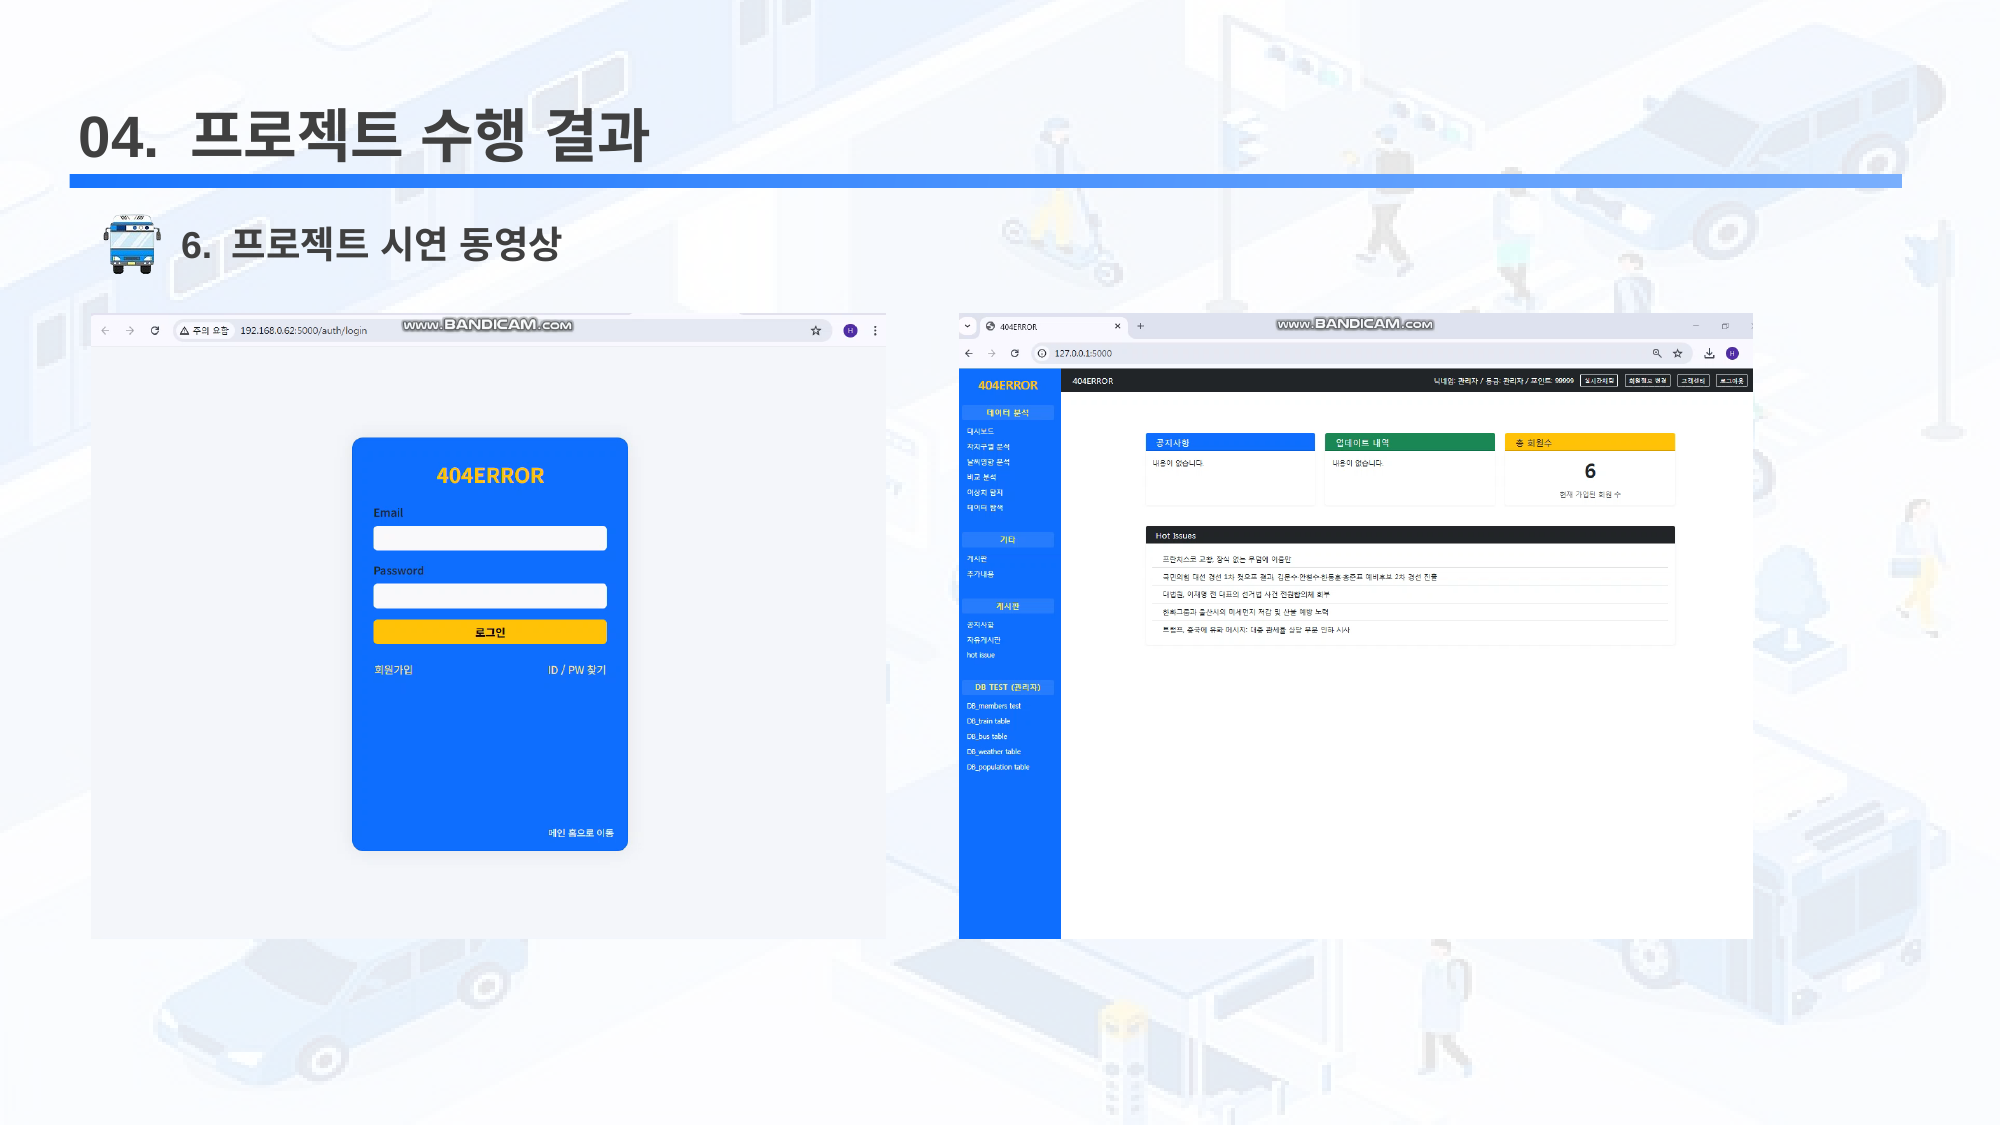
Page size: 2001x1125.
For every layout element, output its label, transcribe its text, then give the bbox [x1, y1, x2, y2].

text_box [958, 312, 1754, 940]
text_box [90, 312, 886, 940]
picture [90, 203, 167, 284]
text_box 6. 프로젝트 시연 동영상 [167, 221, 644, 267]
text_box 04. 프로젝트 수행 결과 [64, 99, 959, 170]
